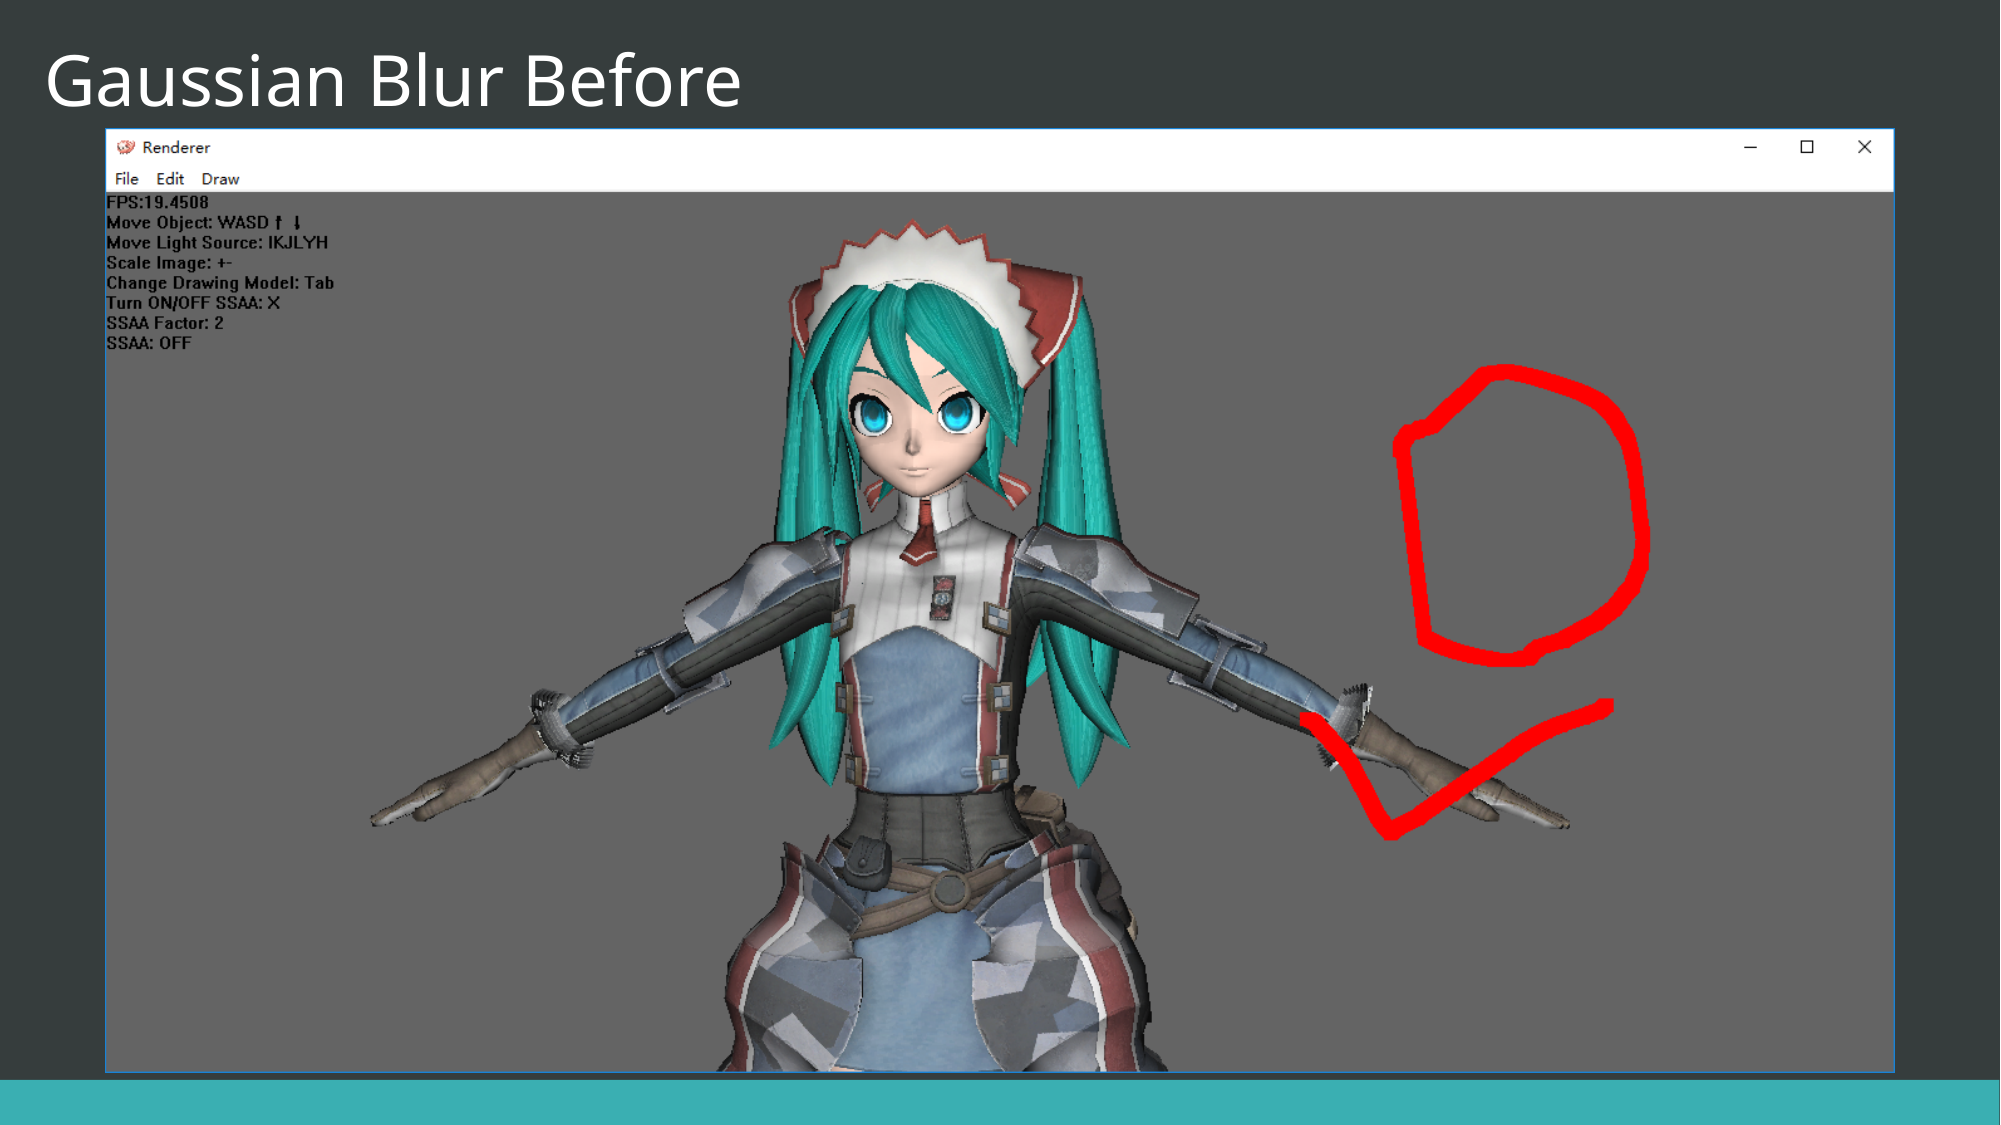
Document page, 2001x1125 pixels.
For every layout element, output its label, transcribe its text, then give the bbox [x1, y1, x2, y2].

text_box Gaussian Blur Before [29, 24, 978, 129]
picture [105, 128, 1895, 1073]
